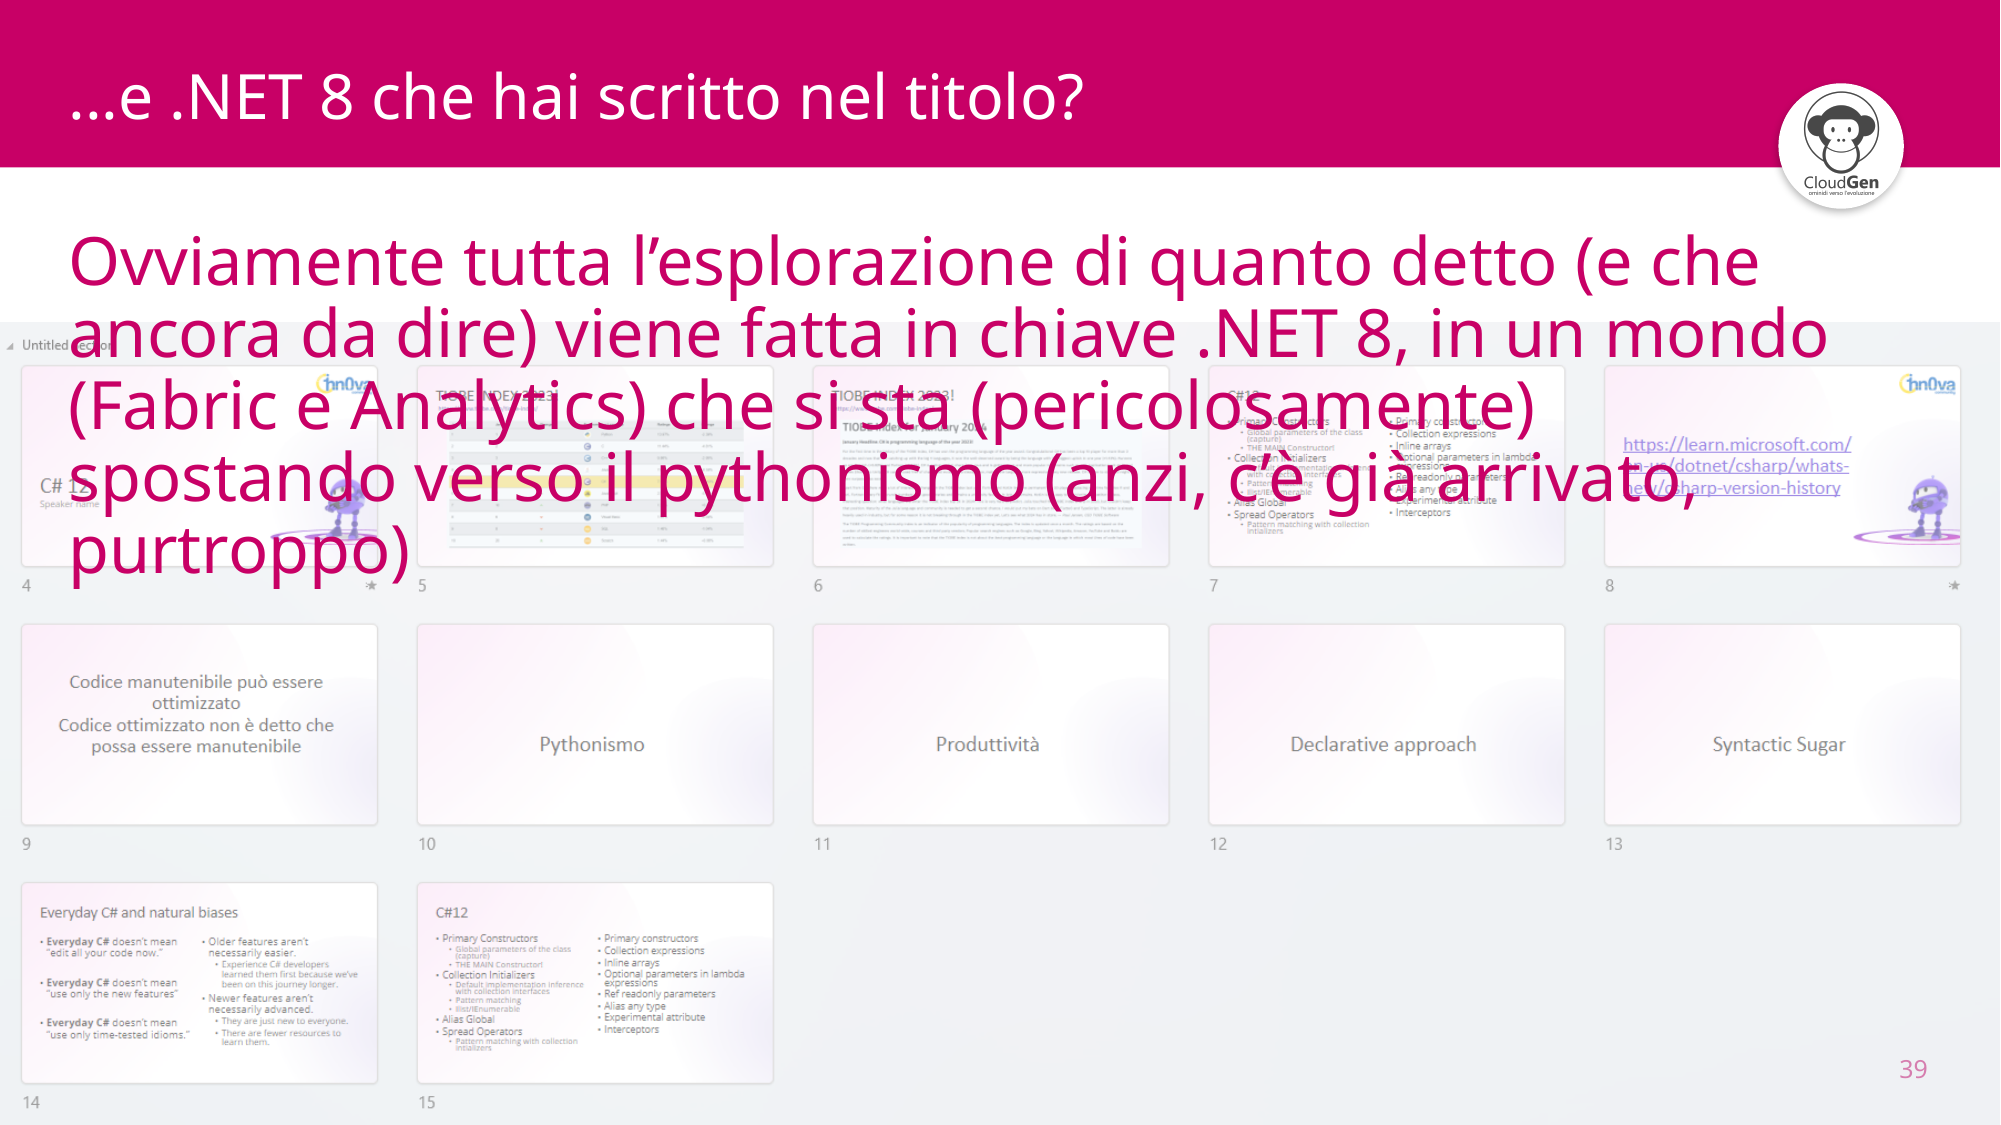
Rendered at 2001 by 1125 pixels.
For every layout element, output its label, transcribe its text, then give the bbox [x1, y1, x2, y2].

list Ovviamente tutta l’esplorazione di quanto detto (e che ancora da dire) viene fatta in chiave .NET 8, in un mondo (Fabric e Analytics) che si sta (pericolosamente) spostando verso il pythonismo (anzi, c’è già arrivato, purtroppo) [53, 220, 1863, 322]
title ...e .NET 8 che hai scritto nel titolo? [53, 36, 1863, 163]
picture [0, 322, 2000, 1125]
picture [1785, 86, 1897, 197]
